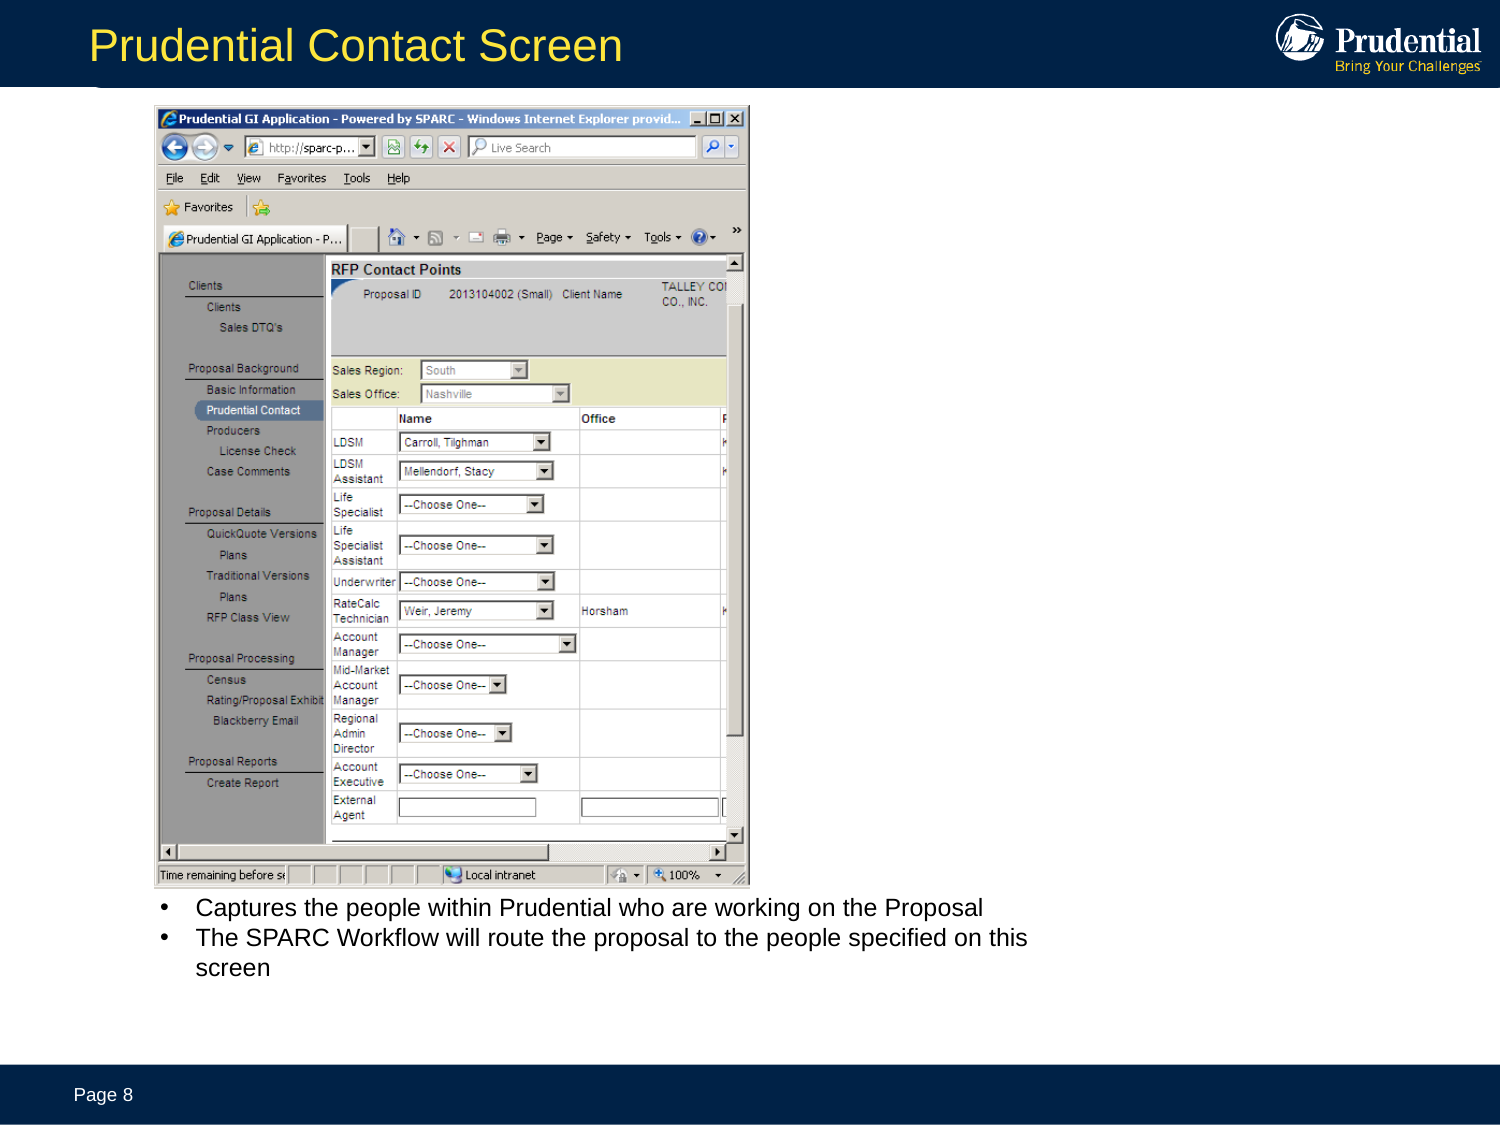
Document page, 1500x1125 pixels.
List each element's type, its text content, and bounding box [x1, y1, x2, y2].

title Prudential Contact Screen [75, 9, 1425, 99]
text_box Captures the people within Prudential who are working on the Proposal The SPARC Workflow will route the proposal to the people specified on this screen [145, 884, 1107, 1049]
picture [154, 104, 751, 889]
slide_number Page 8 [49, 1071, 251, 1125]
picture [160, 0, 1500, 88]
